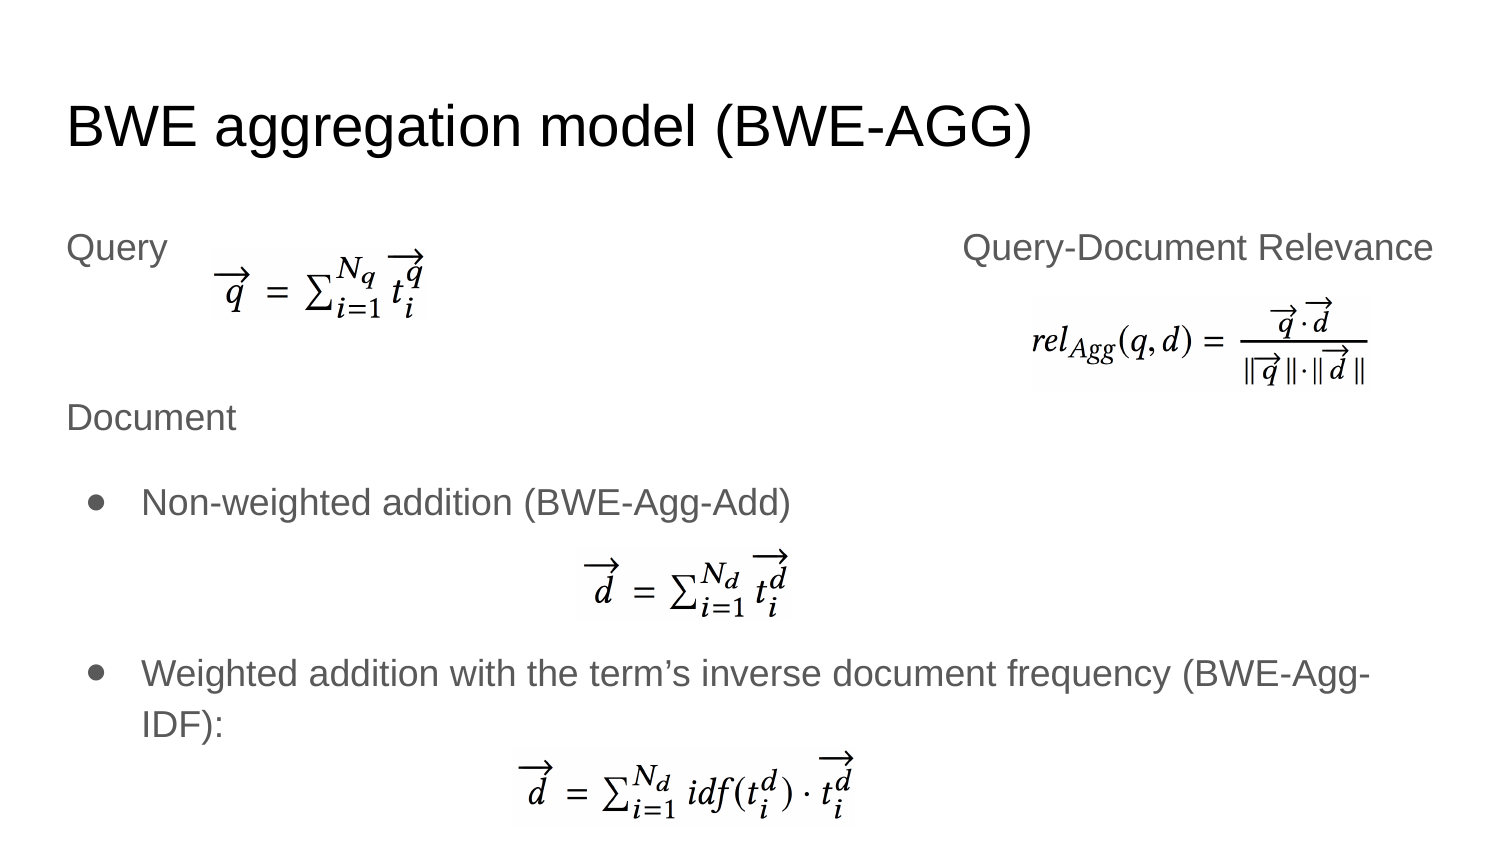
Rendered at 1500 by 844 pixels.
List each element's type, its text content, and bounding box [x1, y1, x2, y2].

list Query Document Non-weighted addition (BWE-Agg-Add) Weighted addition with the term’s inverse document frequency (BWE-Agg-IDF): [51, 201, 1449, 824]
text_box Query-Document Relevance [947, 201, 1455, 281]
picture [577, 547, 791, 621]
picture [211, 247, 428, 321]
title BWE aggregation model (BWE-AGG) [51, 72, 1449, 167]
picture [1030, 297, 1372, 393]
picture [512, 746, 856, 826]
